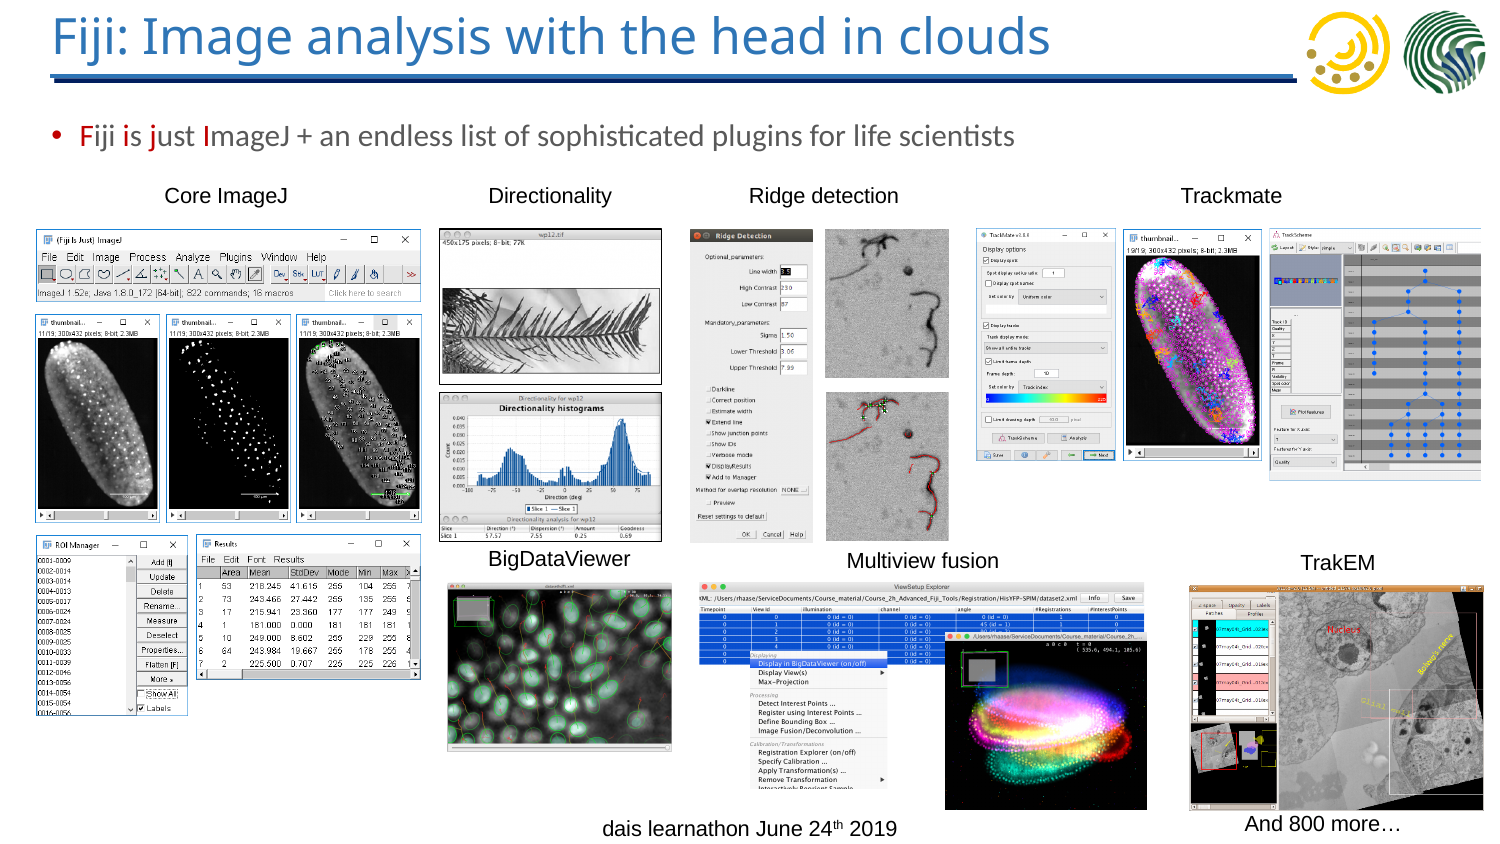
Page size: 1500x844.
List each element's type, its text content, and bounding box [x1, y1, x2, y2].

picture [1306, 11, 1390, 102]
list Fiji is just ImageJ + an endless list of sophisticated plugins for life scientists [36, 112, 1397, 760]
text_box And 800 more… [1189, 811, 1457, 844]
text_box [690, 173, 950, 543]
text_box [1189, 540, 1484, 811]
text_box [976, 174, 1487, 481]
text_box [699, 539, 1147, 810]
picture [1403, 3, 1492, 100]
title Fiji: Image analysis with the head in clouds [36, 0, 1293, 77]
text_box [439, 174, 661, 542]
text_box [32, 174, 421, 716]
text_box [447, 536, 672, 752]
